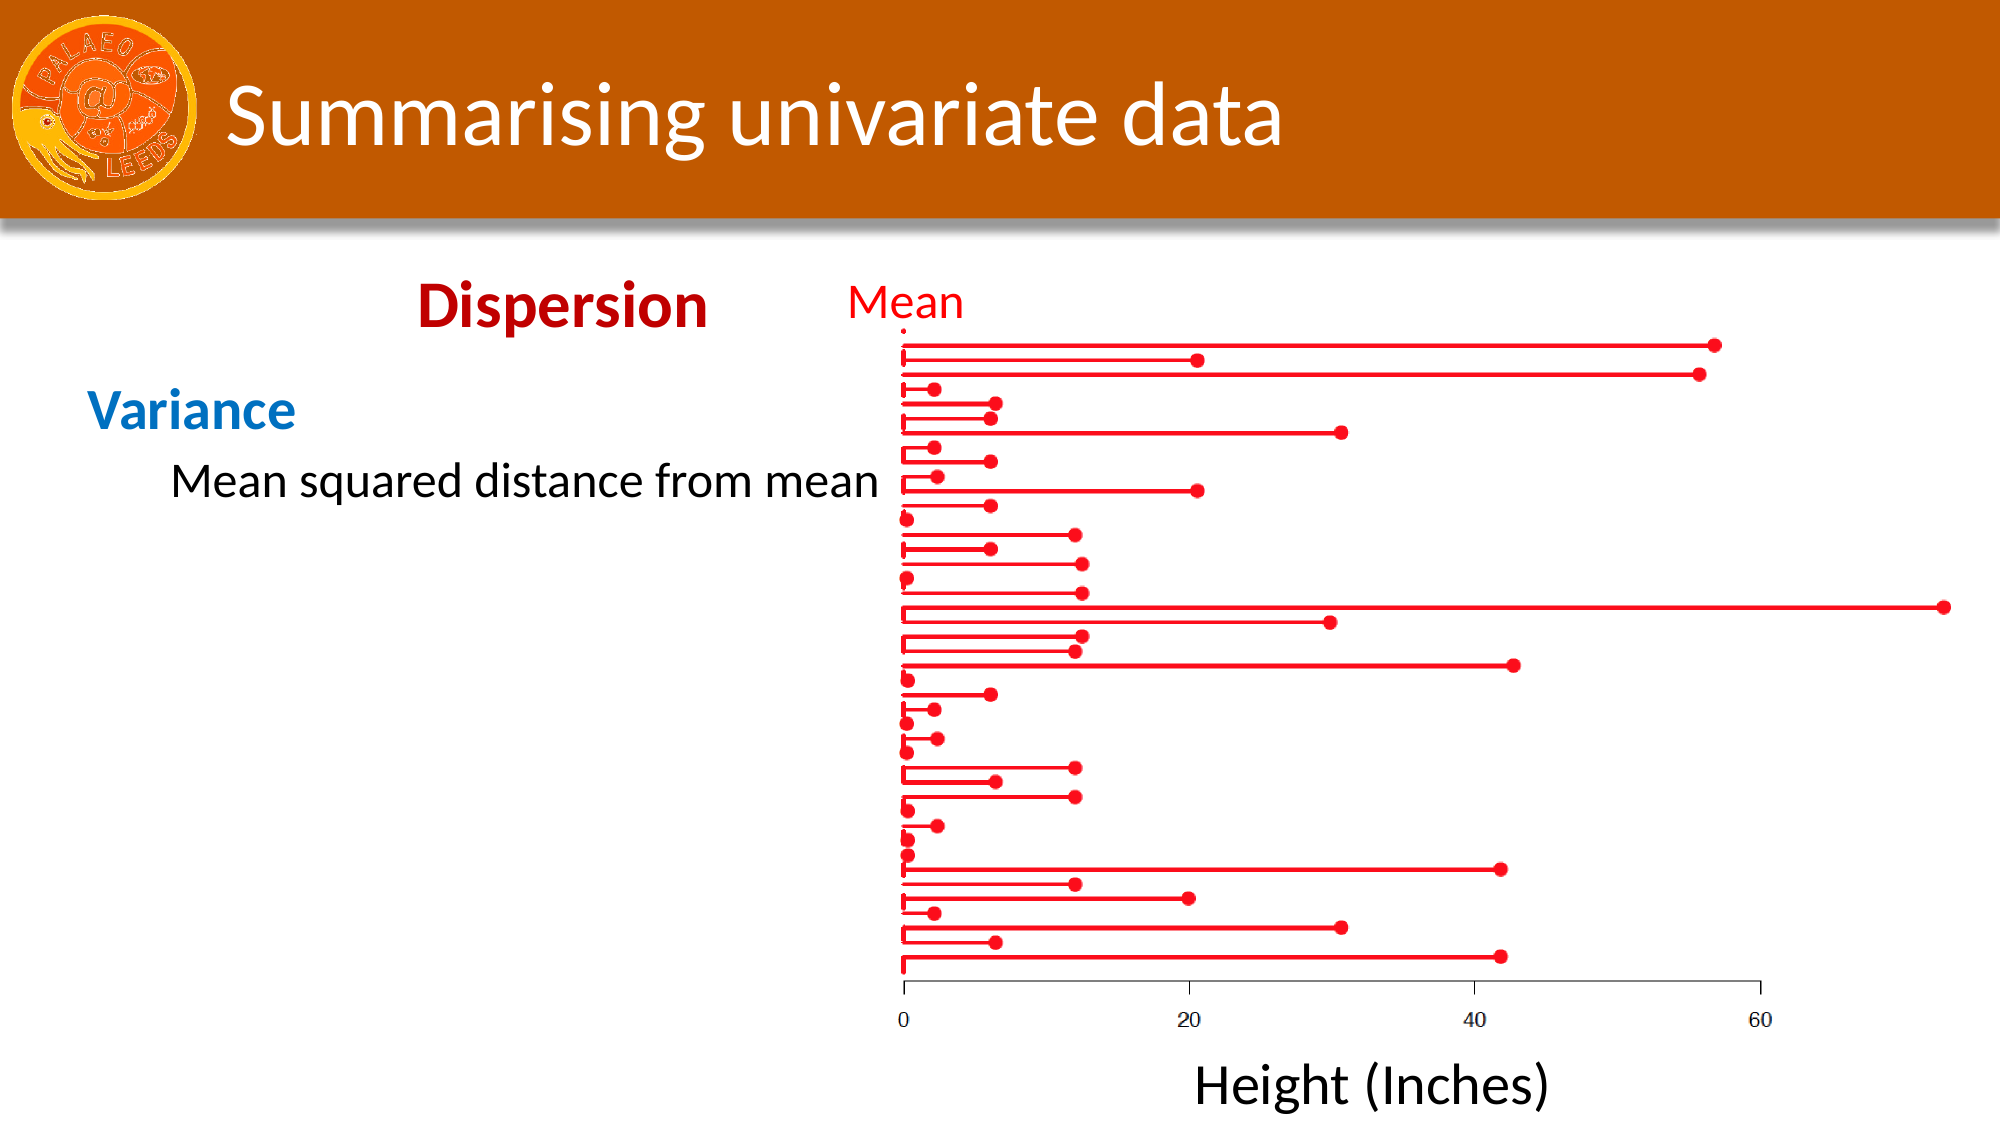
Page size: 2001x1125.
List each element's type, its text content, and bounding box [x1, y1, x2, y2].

text_box Height (Inches) [1180, 1043, 1567, 1124]
picture [11, 15, 197, 200]
text_box Mean [832, 261, 980, 336]
text_box Summarising univariate data [210, 17, 2000, 201]
text_box Dispersion [402, 253, 725, 348]
text_box [0, 0, 2000, 219]
picture [892, 309, 2001, 1043]
text_box Mean squared distance from mean [155, 439, 892, 515]
text_box Variance [73, 364, 312, 449]
